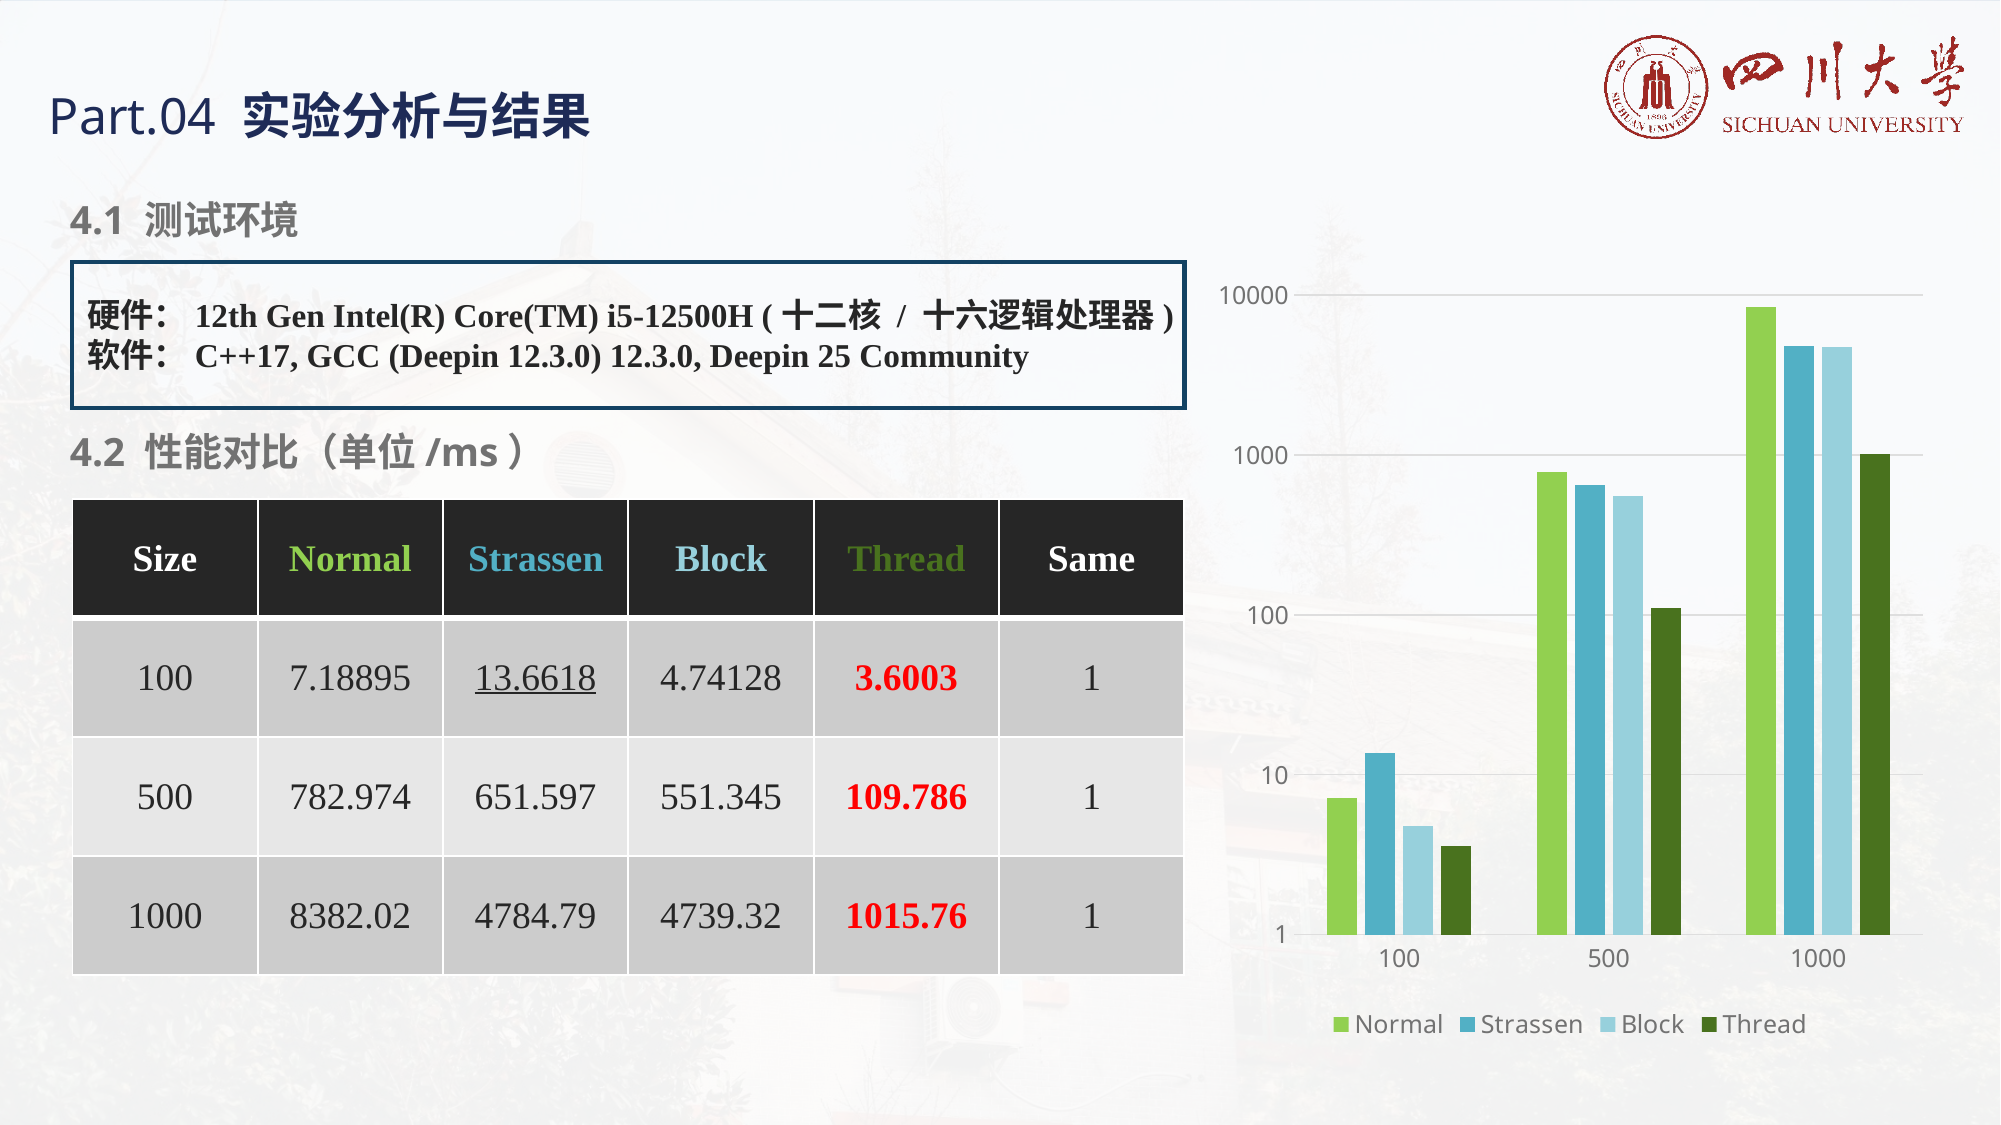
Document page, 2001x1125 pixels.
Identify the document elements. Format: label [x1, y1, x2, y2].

picture [0, 0, 2000, 1125]
chart [1203, 262, 1938, 1048]
